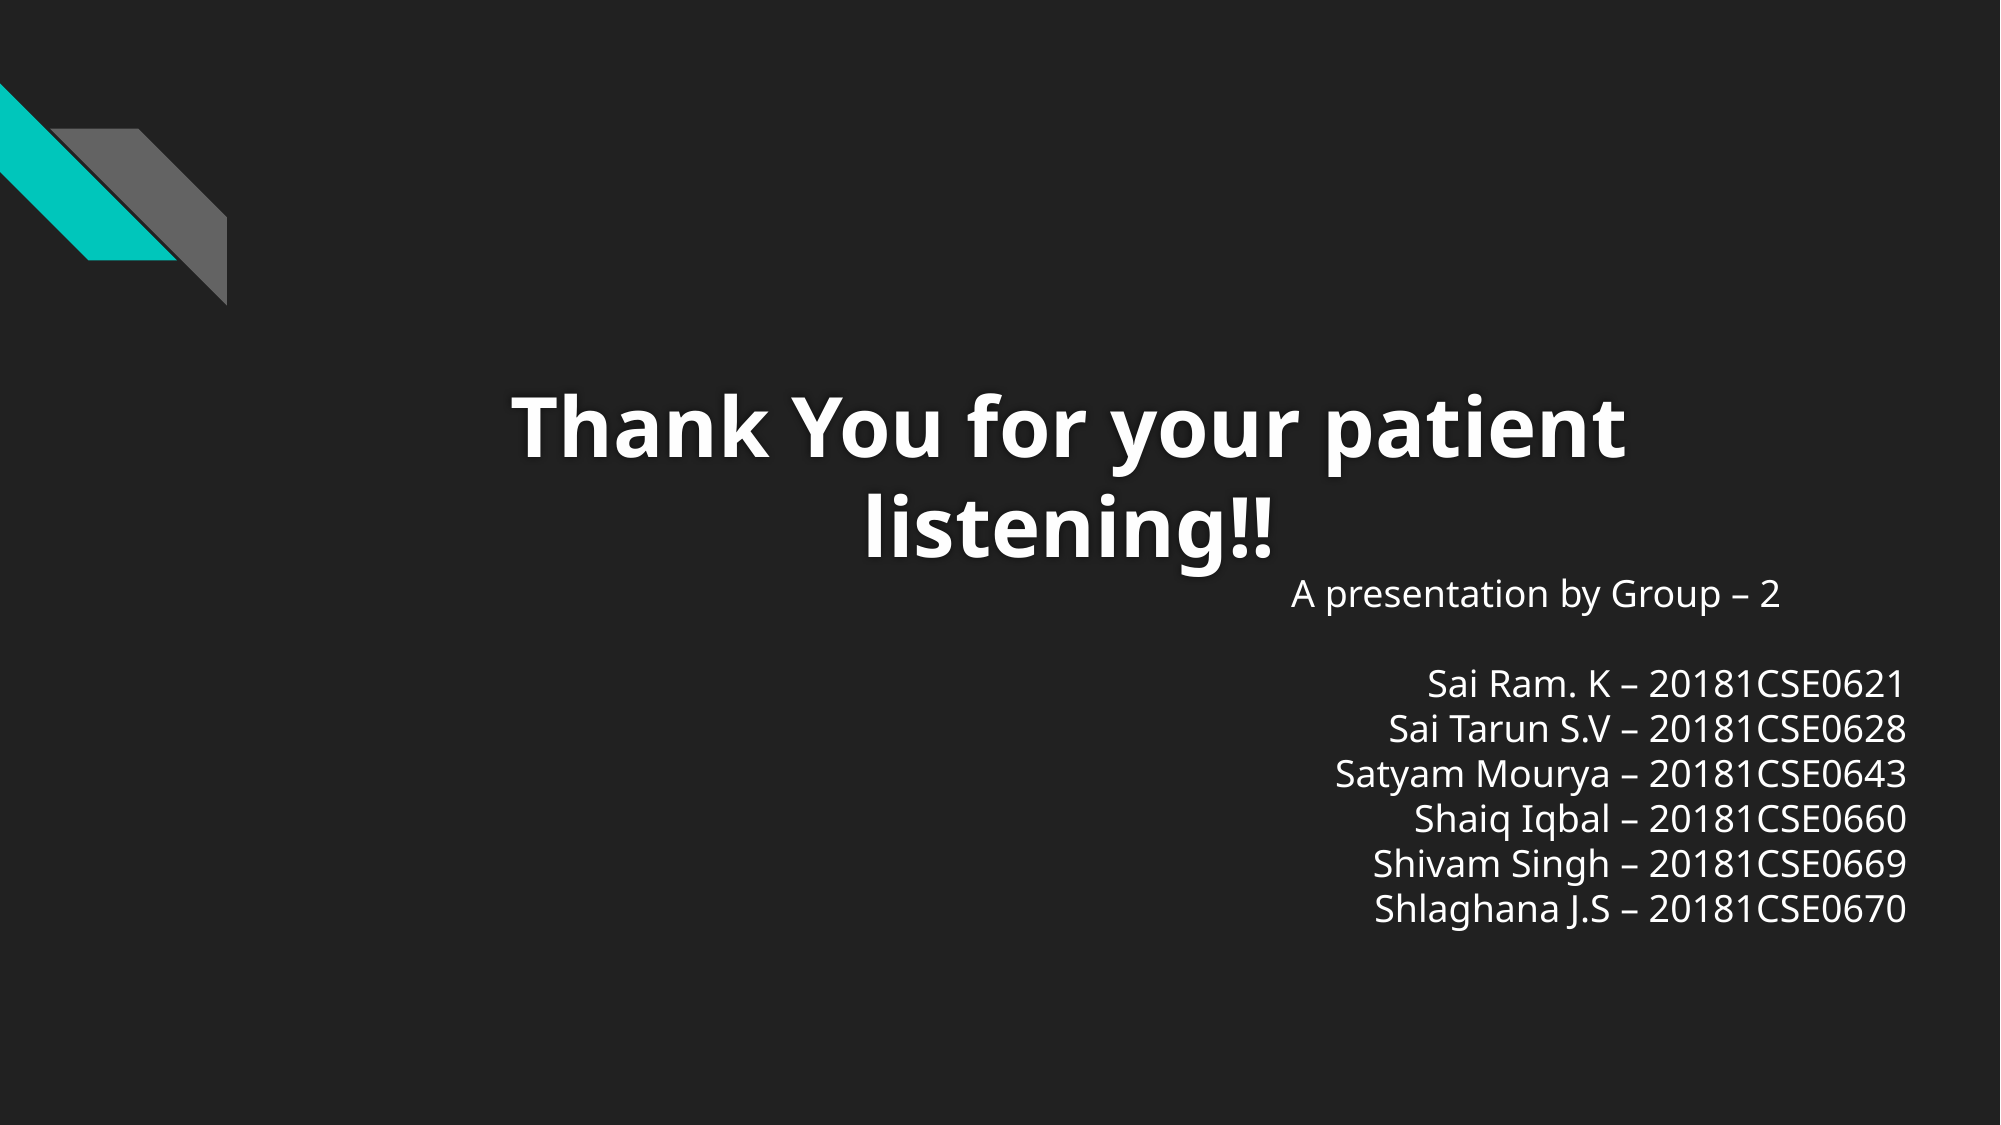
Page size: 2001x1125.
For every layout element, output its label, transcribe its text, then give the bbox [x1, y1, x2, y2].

text_box A presentation by Group – 2 Sai Ram. K – 20181CSE0621 Sai Tarun S.V – 20181CSE0628 Satyam Mourya – 20181CSE0643 Shaiq Iqbal – 20181CSE0660 Shivam Singh – 20181CSE0669 Shlaghana J.S – 20181CSE0670 [1150, 562, 1923, 938]
title Thank You for your patient listening!! [299, 259, 1840, 596]
